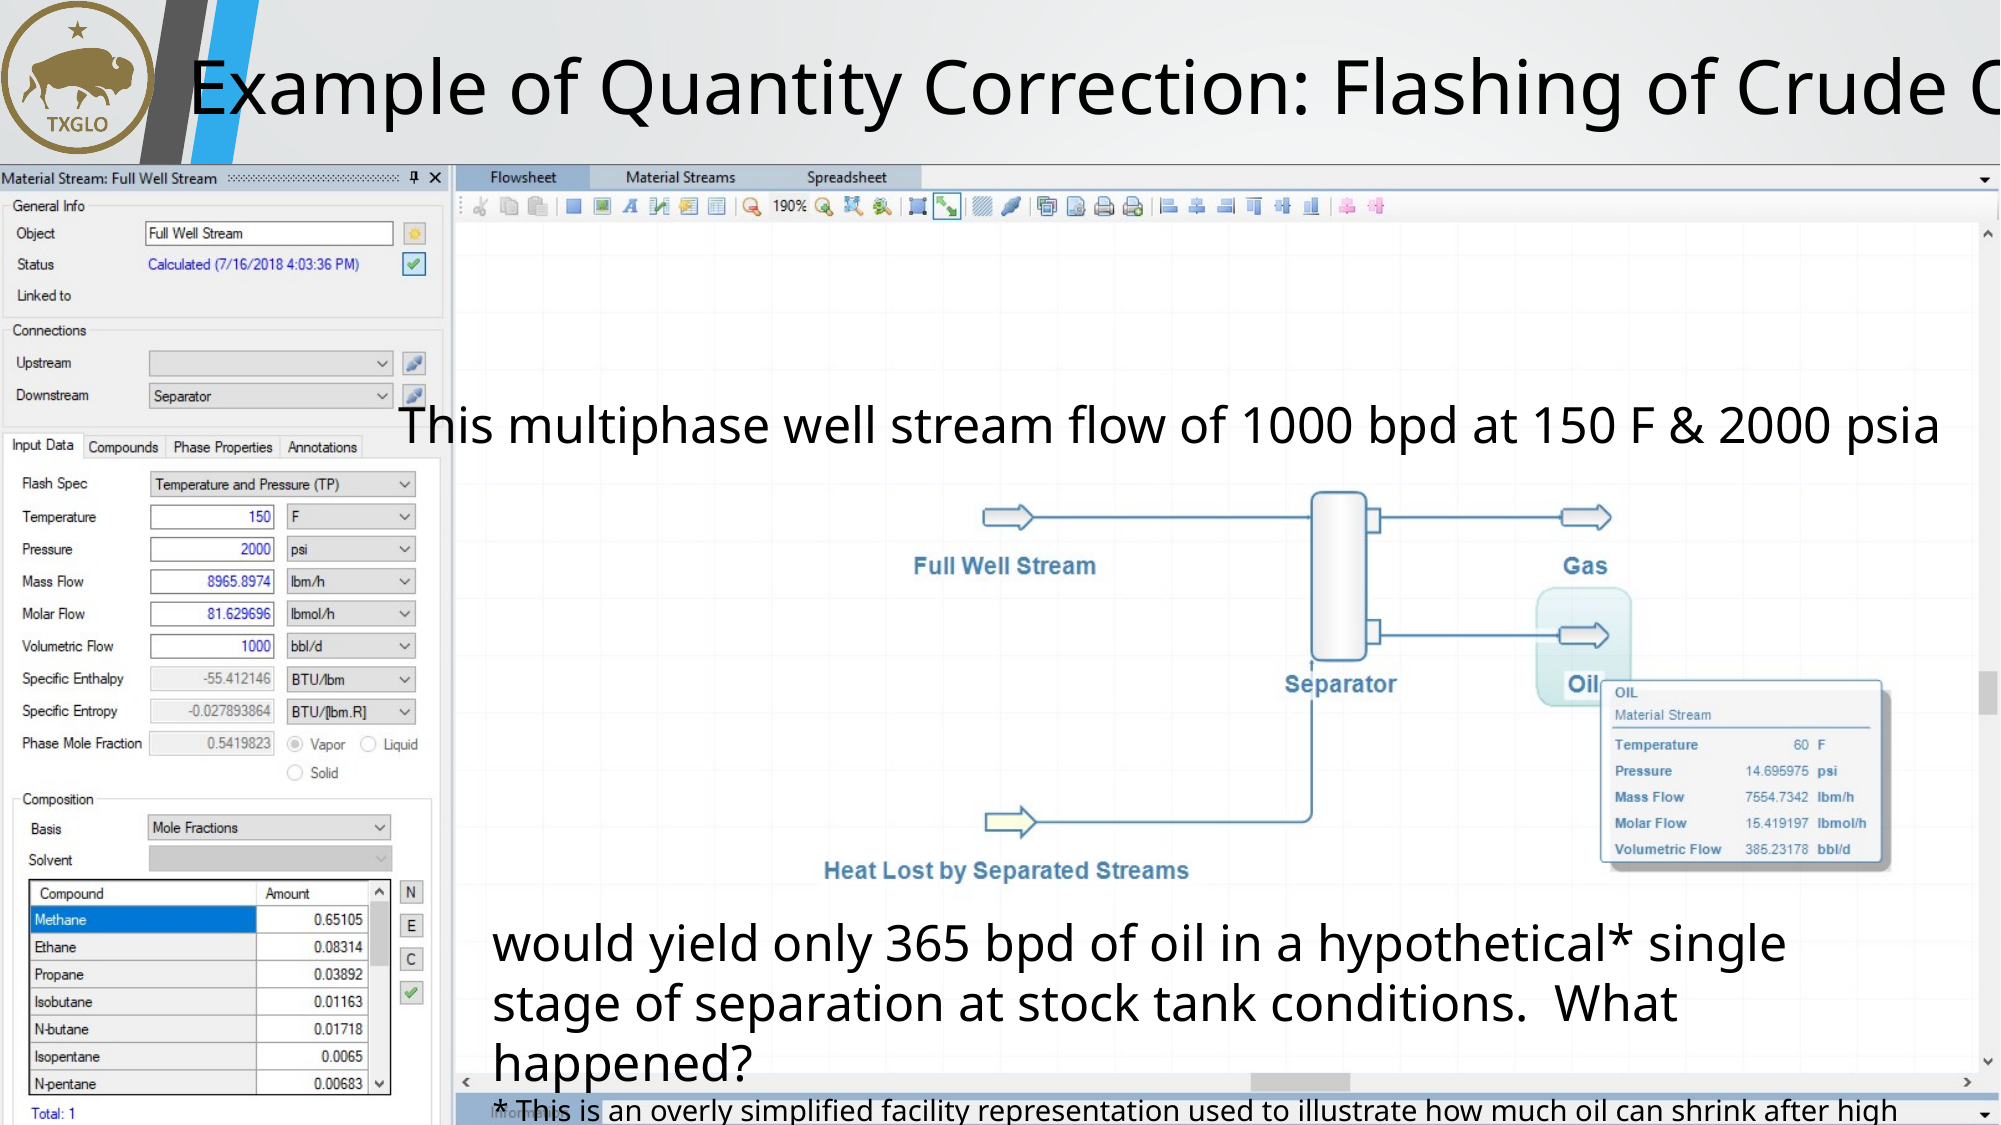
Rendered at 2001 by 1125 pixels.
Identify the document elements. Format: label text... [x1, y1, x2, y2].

picture [0, 164, 2000, 1125]
picture [0, 0, 155, 156]
text_box Example of Quantity Correction: Flashing of Crude Oil [172, 32, 2000, 137]
